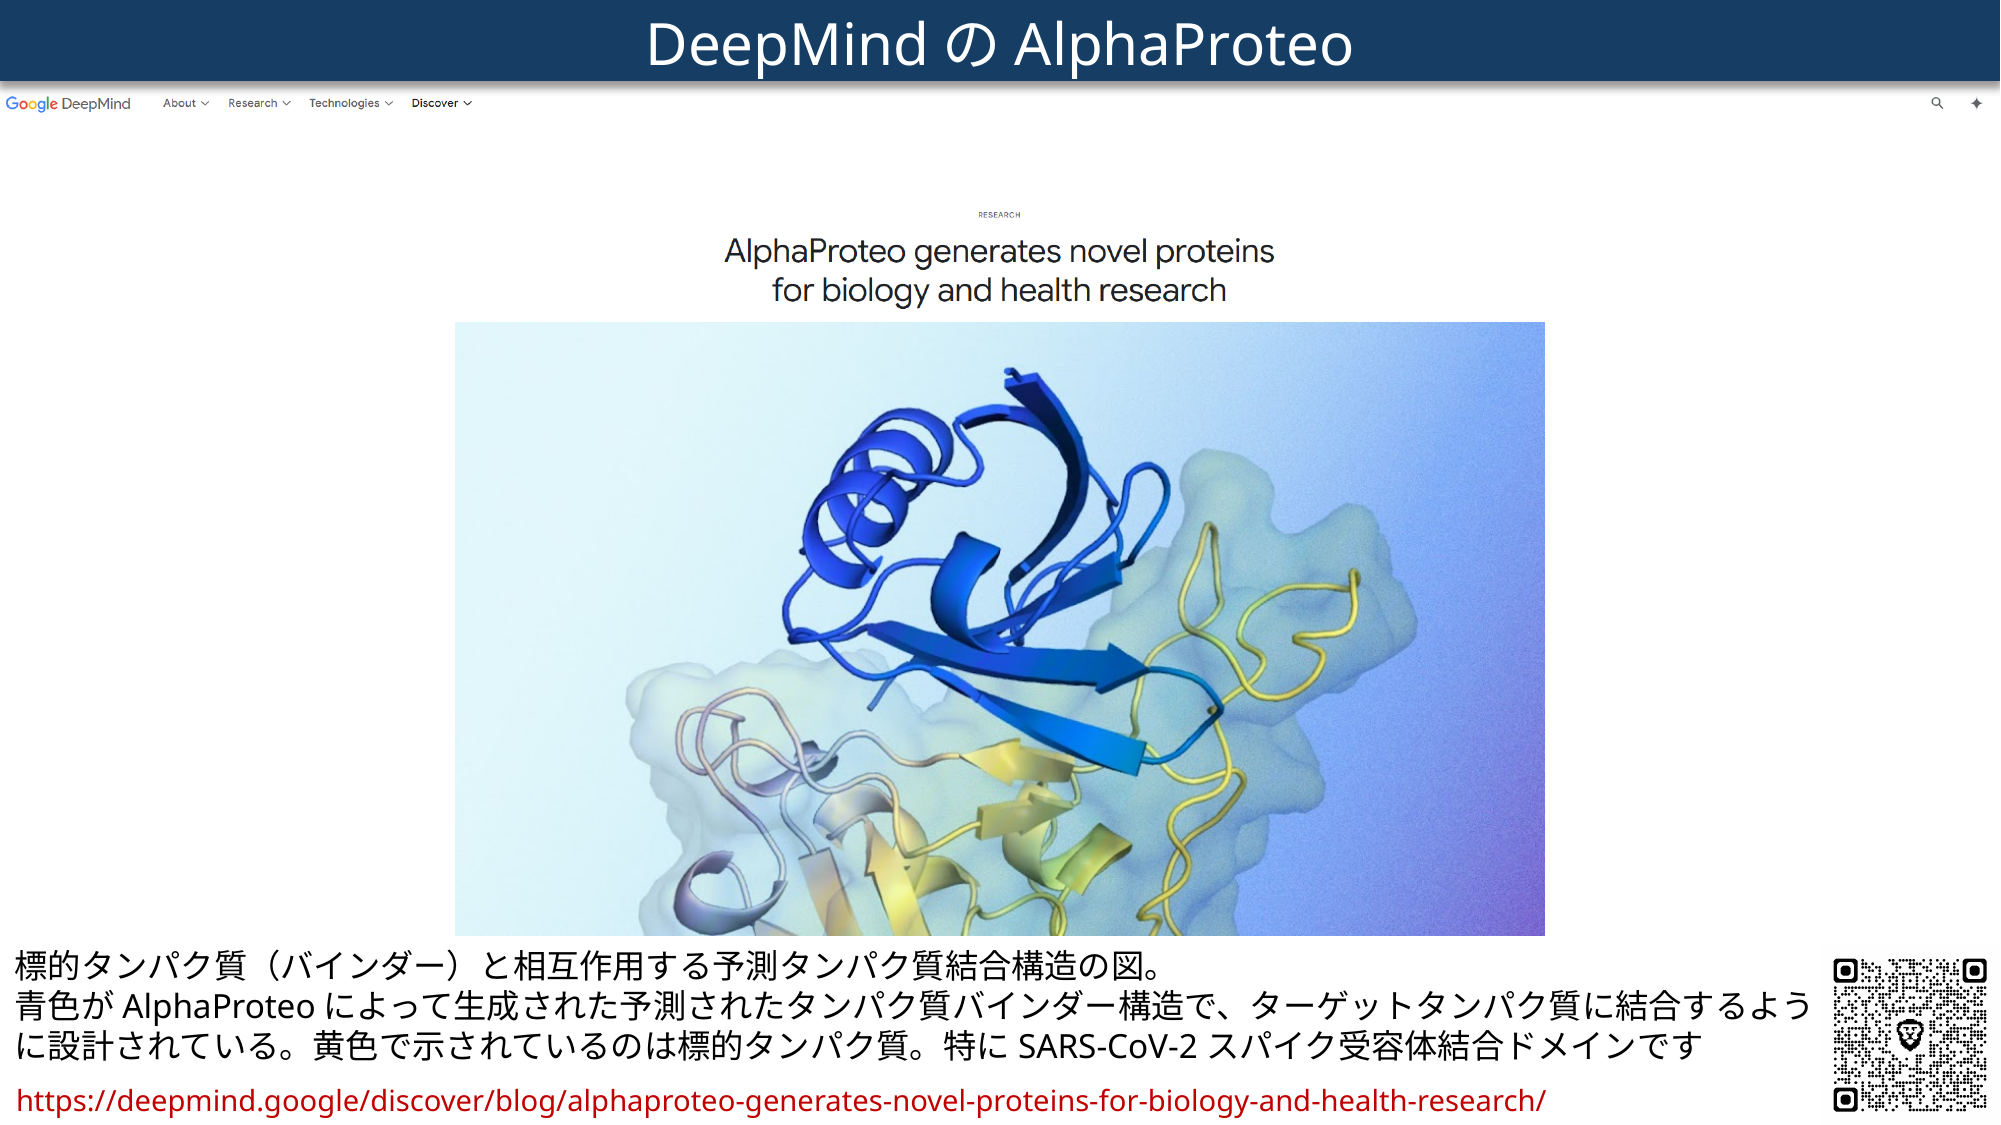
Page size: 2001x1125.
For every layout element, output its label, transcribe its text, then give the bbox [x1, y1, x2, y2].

text_box DeepMindのAlphaProteo [0, 0, 2000, 81]
text_box https://deepmind.google/discover/blog/alphaproteo-generates-novel-proteins-for-biology-and-health-research/ [1, 1074, 1820, 1125]
text_box 標的タンパク質（バインダー）と相互作用する予測タンパク質結合構造の図。 青色がAlphaProteoによって生成された予測されたタンパク質バインダー構造で、ターゲットタンパク質に結合するように設計されている。黄色で示されているのは標的タンパク質。特にSARS-CoV-2スパイク受容体結合ドメインです [0, 945, 1820, 1073]
picture [0, 81, 2000, 1125]
